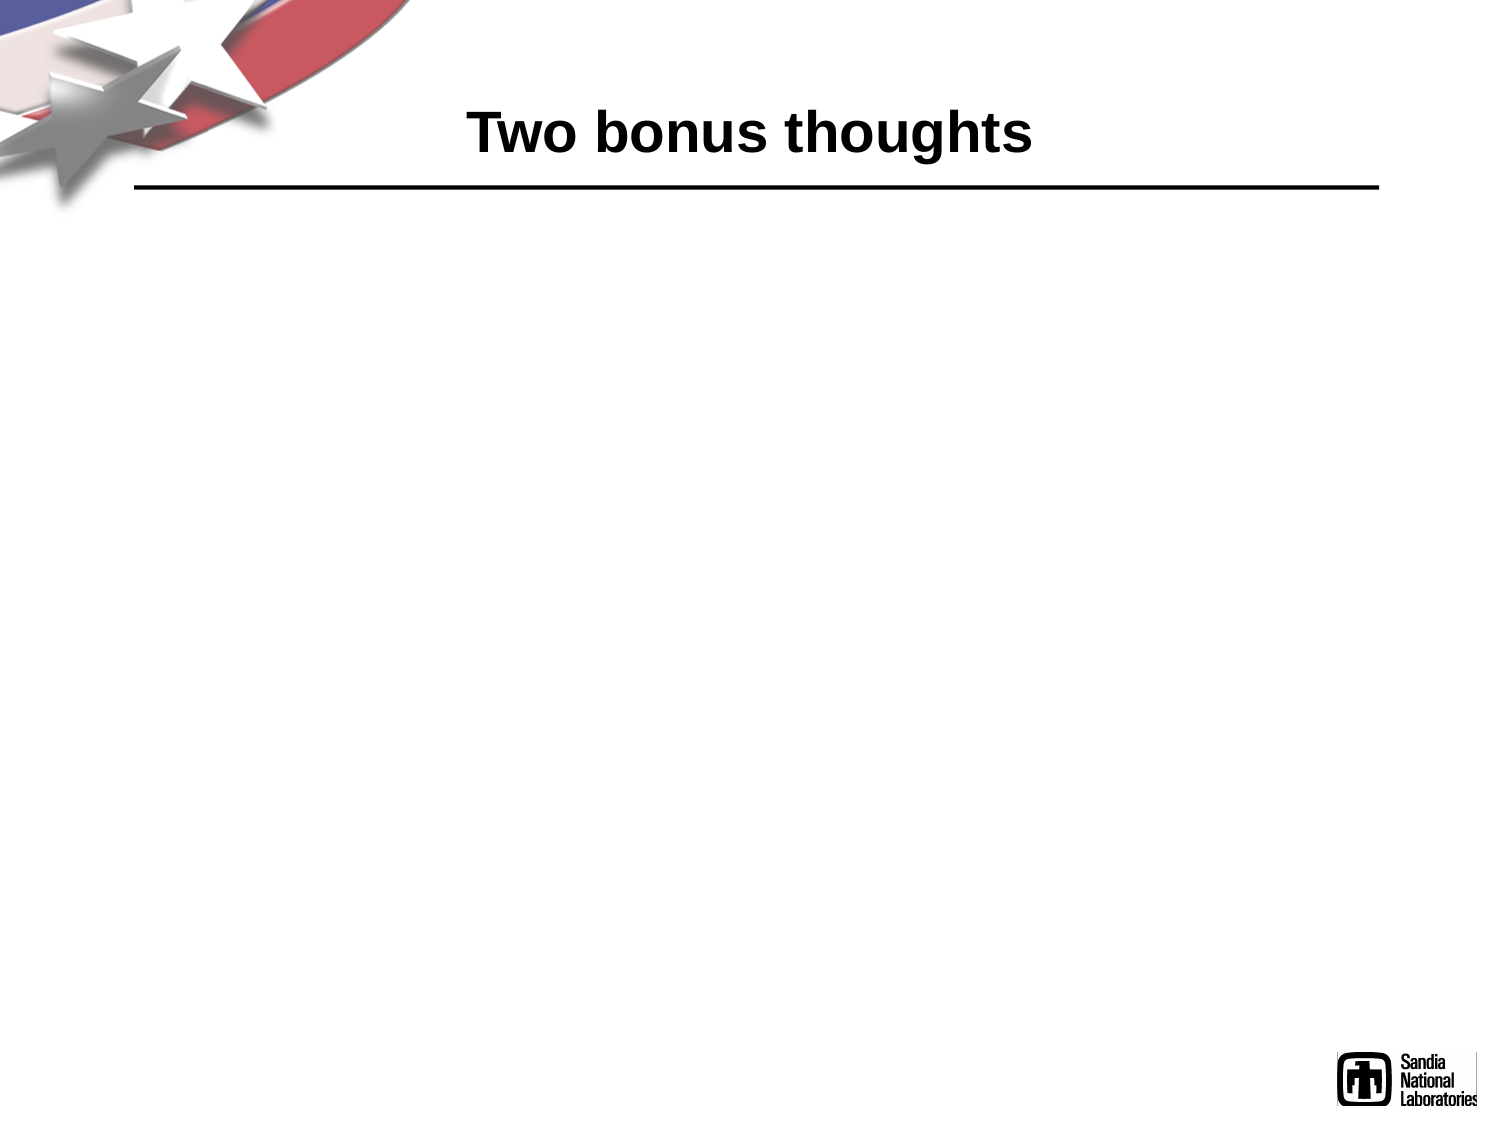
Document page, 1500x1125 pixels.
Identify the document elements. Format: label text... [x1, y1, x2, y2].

title Two bonus thoughts [111, 45, 1388, 214]
